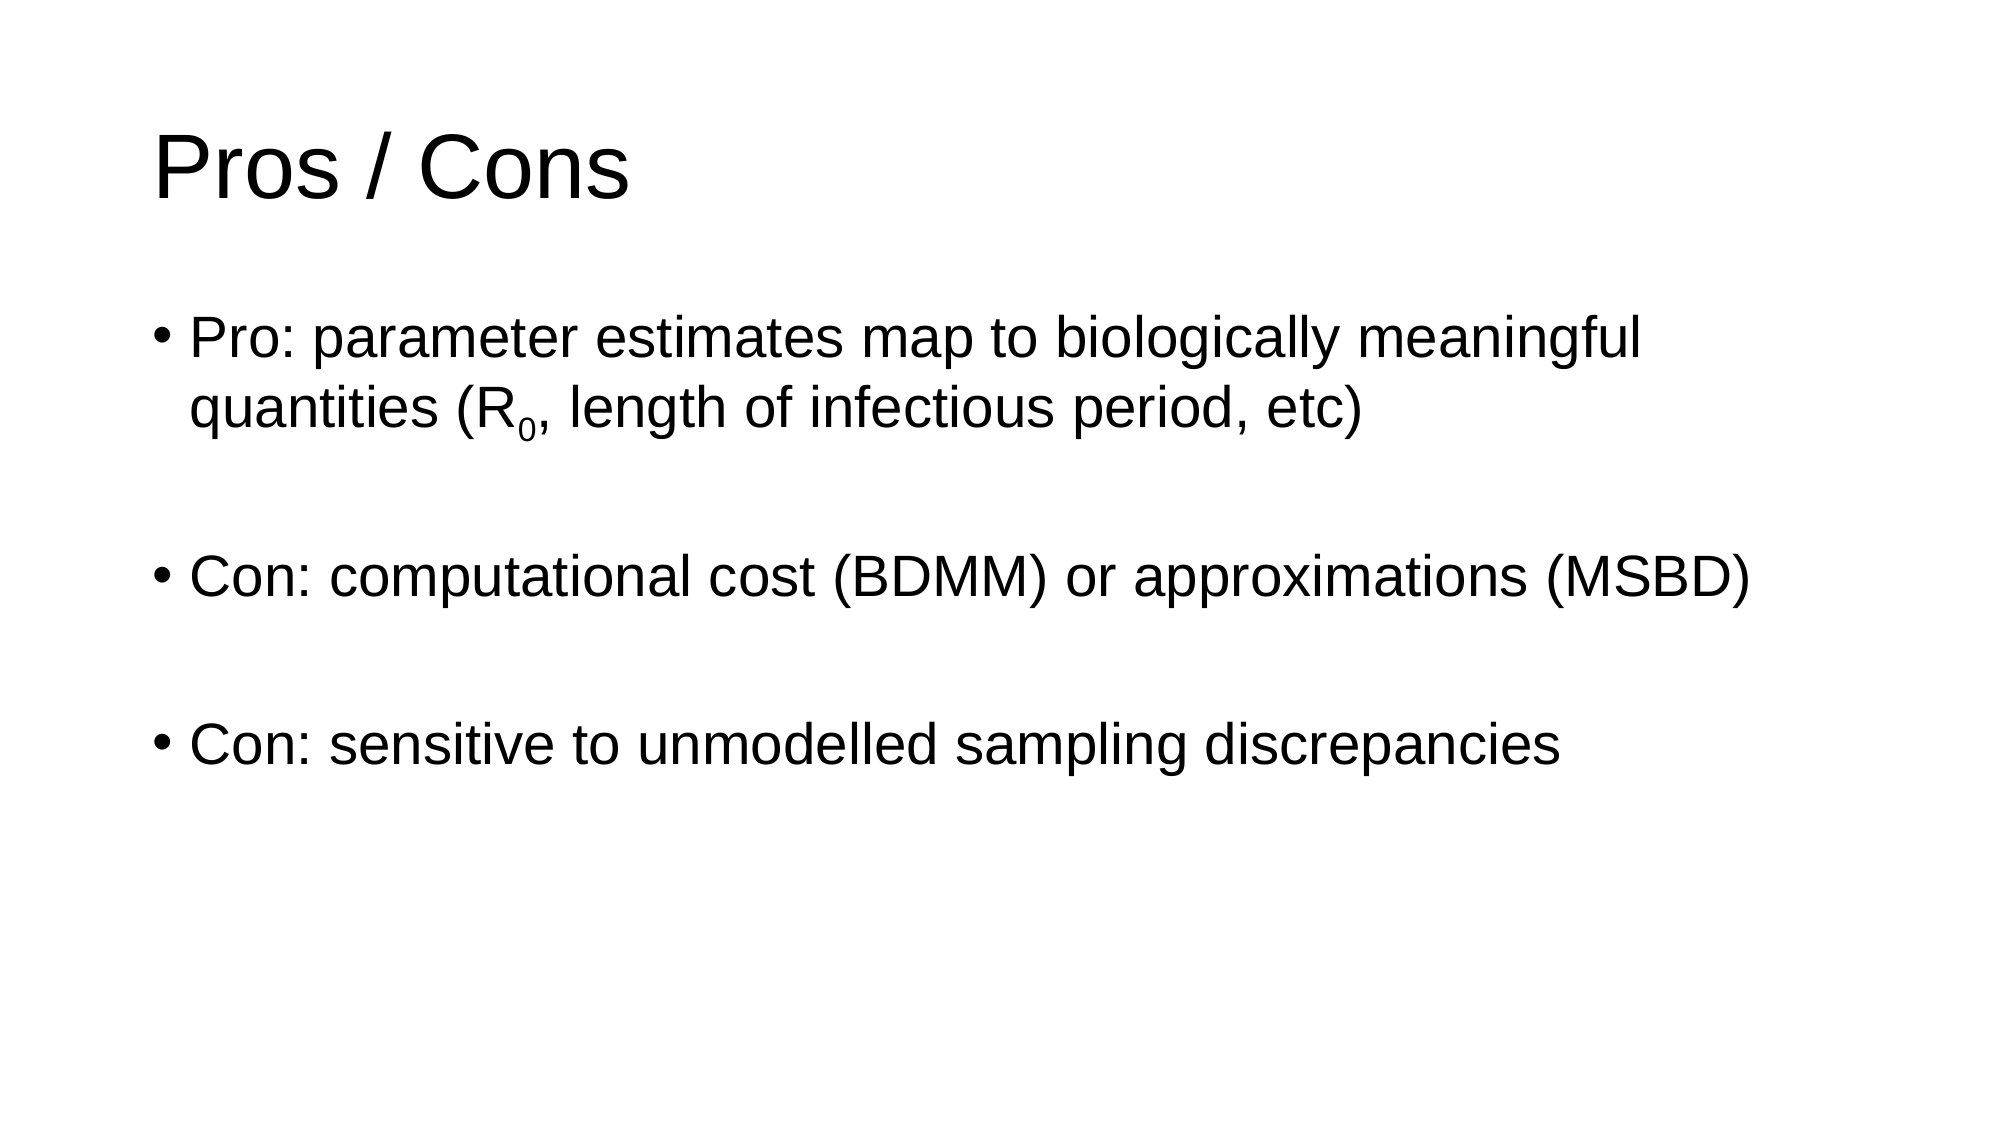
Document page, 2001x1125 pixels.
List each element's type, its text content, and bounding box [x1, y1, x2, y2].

title Pros / Cons [137, 59, 1863, 278]
list Pro: parameter estimates map to biologically meaningful quantities (R0, length of infectious period, etc) Con: computational cost (BDMM) or approximations (MSBD) Con: sensitive to unmodelled sampling discrepancies [137, 299, 1863, 1014]
